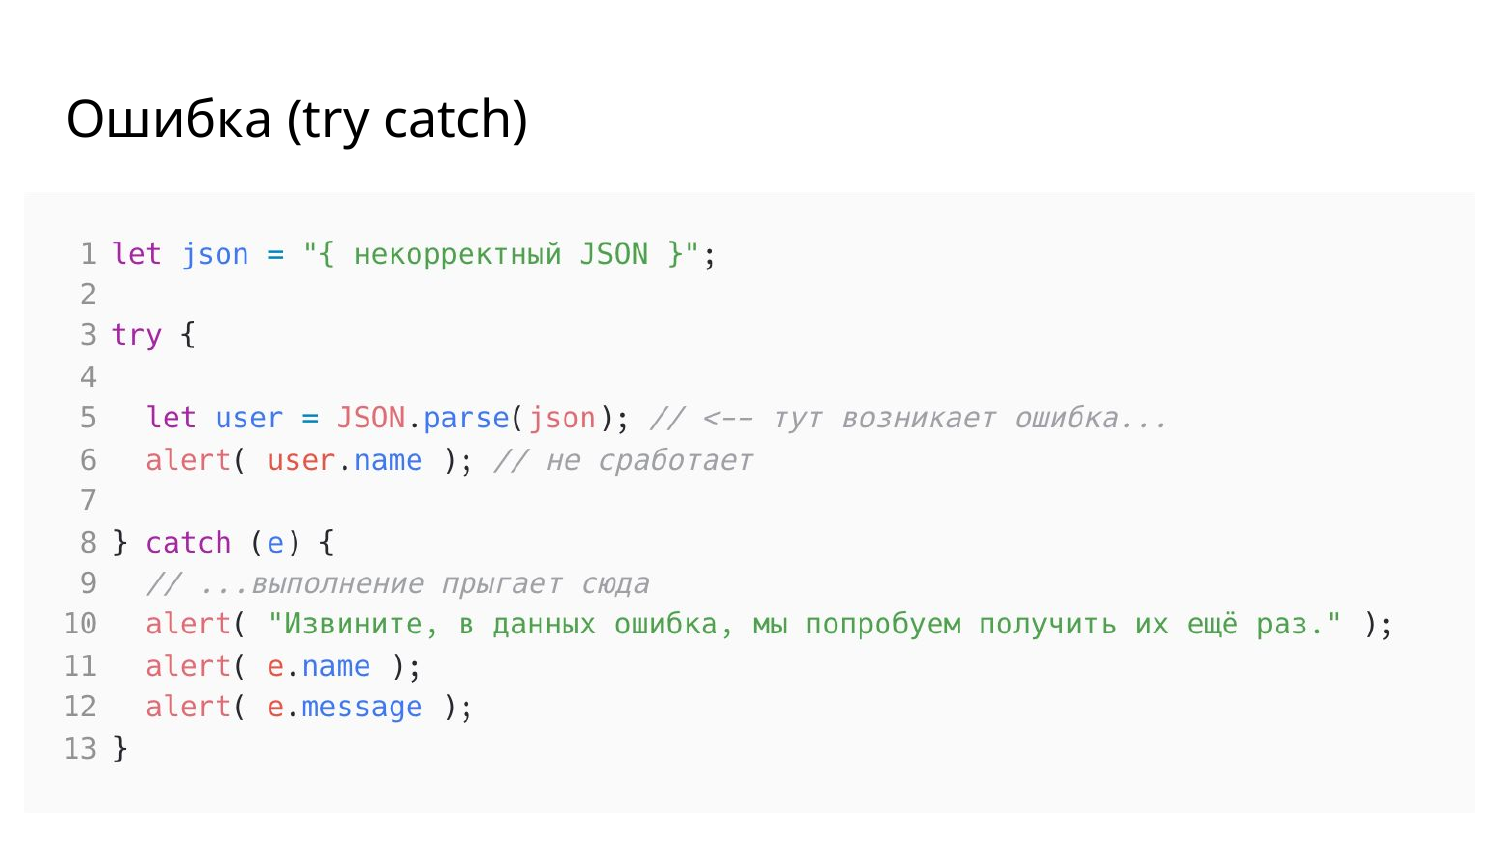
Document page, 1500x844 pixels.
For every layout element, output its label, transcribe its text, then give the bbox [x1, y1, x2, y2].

picture [24, 191, 1476, 813]
title Ошибка (try catch) [63, 82, 1272, 190]
